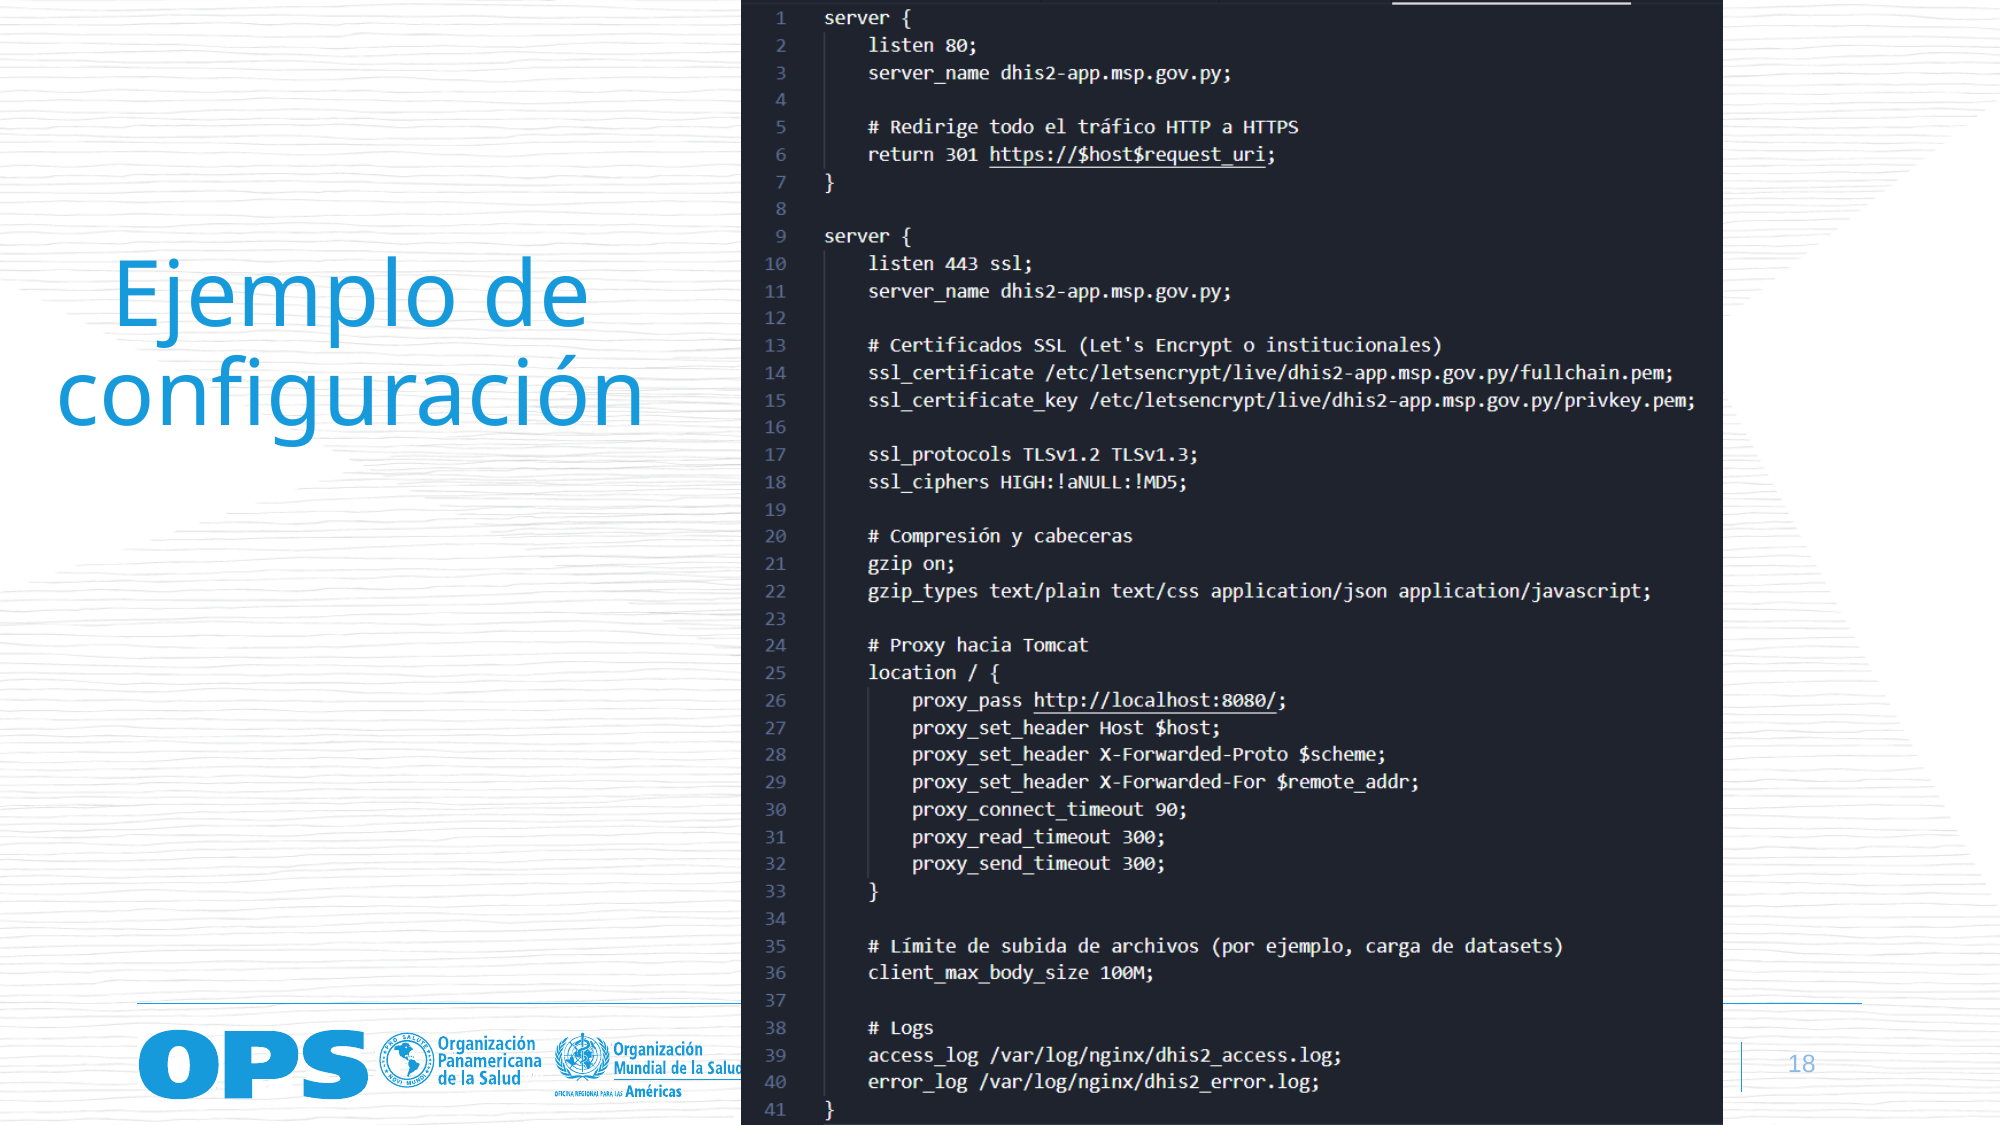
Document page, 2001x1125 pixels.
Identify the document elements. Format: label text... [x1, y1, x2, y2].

title Ejemplo de configuración [0, 237, 740, 455]
slide_number 18 [1741, 1032, 1863, 1093]
picture [741, 0, 1723, 1125]
